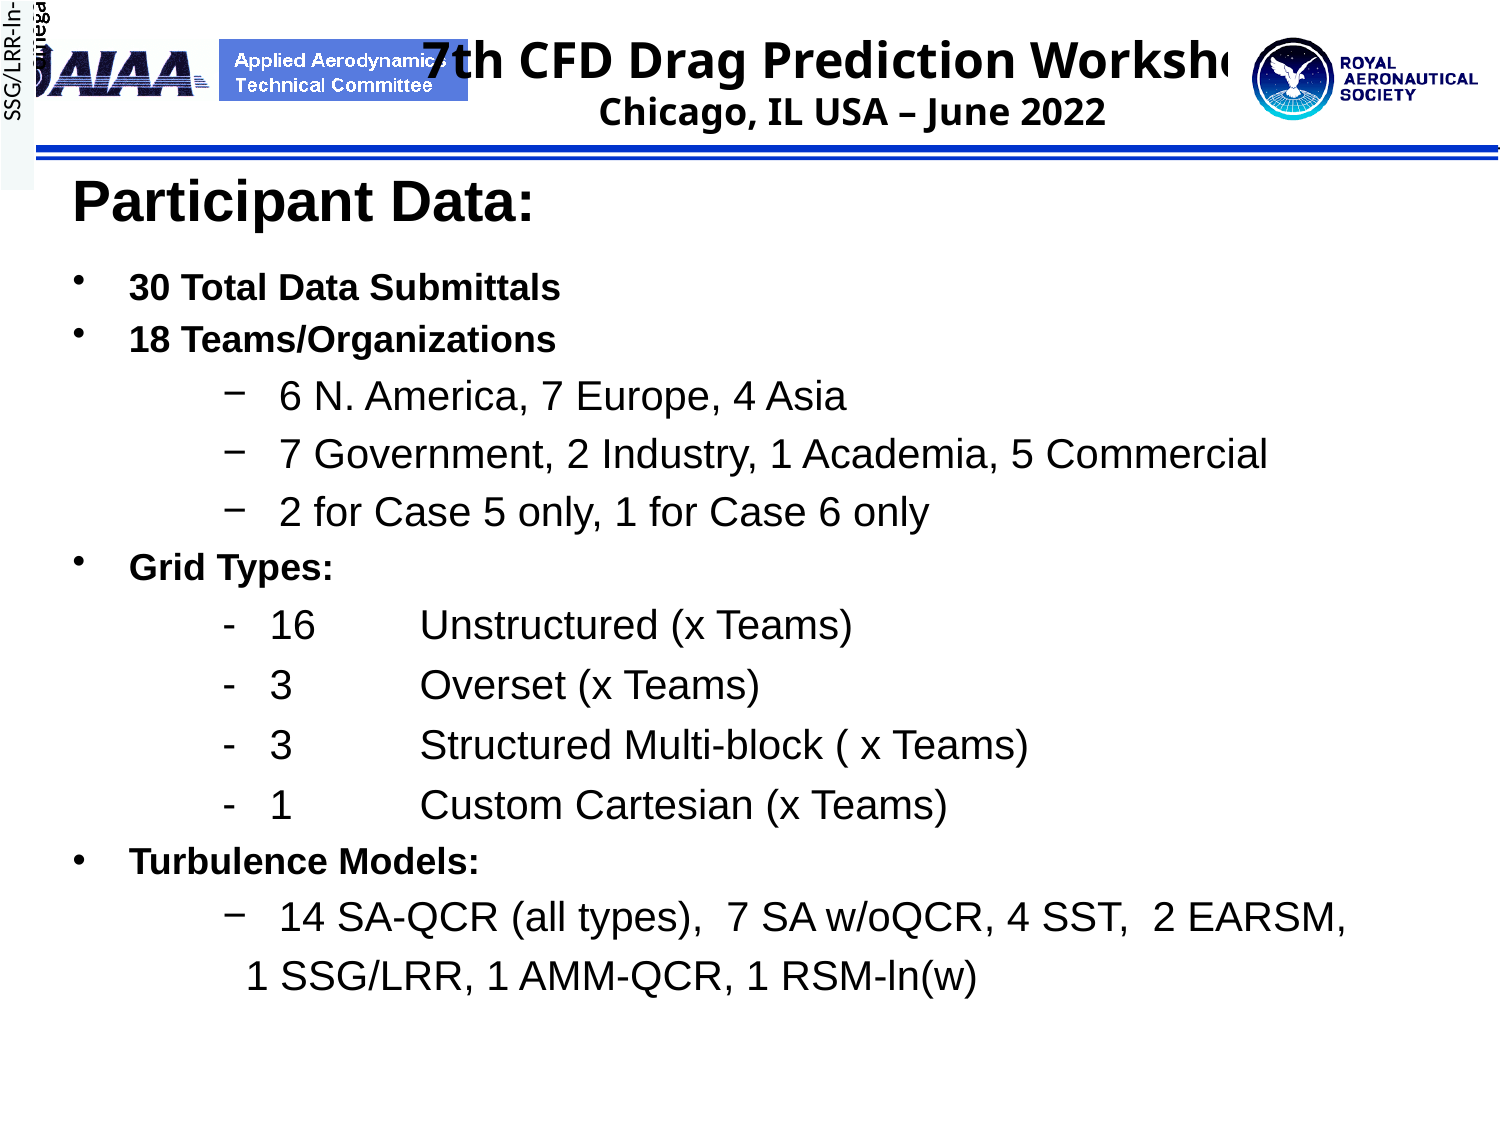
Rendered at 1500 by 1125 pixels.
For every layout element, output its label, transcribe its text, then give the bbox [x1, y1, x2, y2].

table_header SSG/LRR-ln-omega [1, 1, 34, 190]
text_box 30 Total Data Submittals 18 Teams/Organizations 6 N. America, 7 Europe, 4 Asia 7 Government, 2 Industry, 1 Academia, 5 Commercial 2 for Case 5 only, 1 for Case 6 only Grid Types: 16 Unstructured (x Teams) 3 Overset (x Teams) 3 Structured Multi-block ( x Teams) 1 Custom Cartesian (x Teams) Turbulence Models: 14 SA-QCR (all types), 7 SA w/oQCR, 4 SST, 2 EARSM, 1 SSG/LRR, 1 AMM-QCR, 1 RSM-ln(w) [57, 255, 1408, 1035]
picture [36, 39, 468, 101]
picture [1228, 13, 1500, 144]
list Participant Data: [57, 155, 1408, 255]
picture [463, 56, 468, 73]
